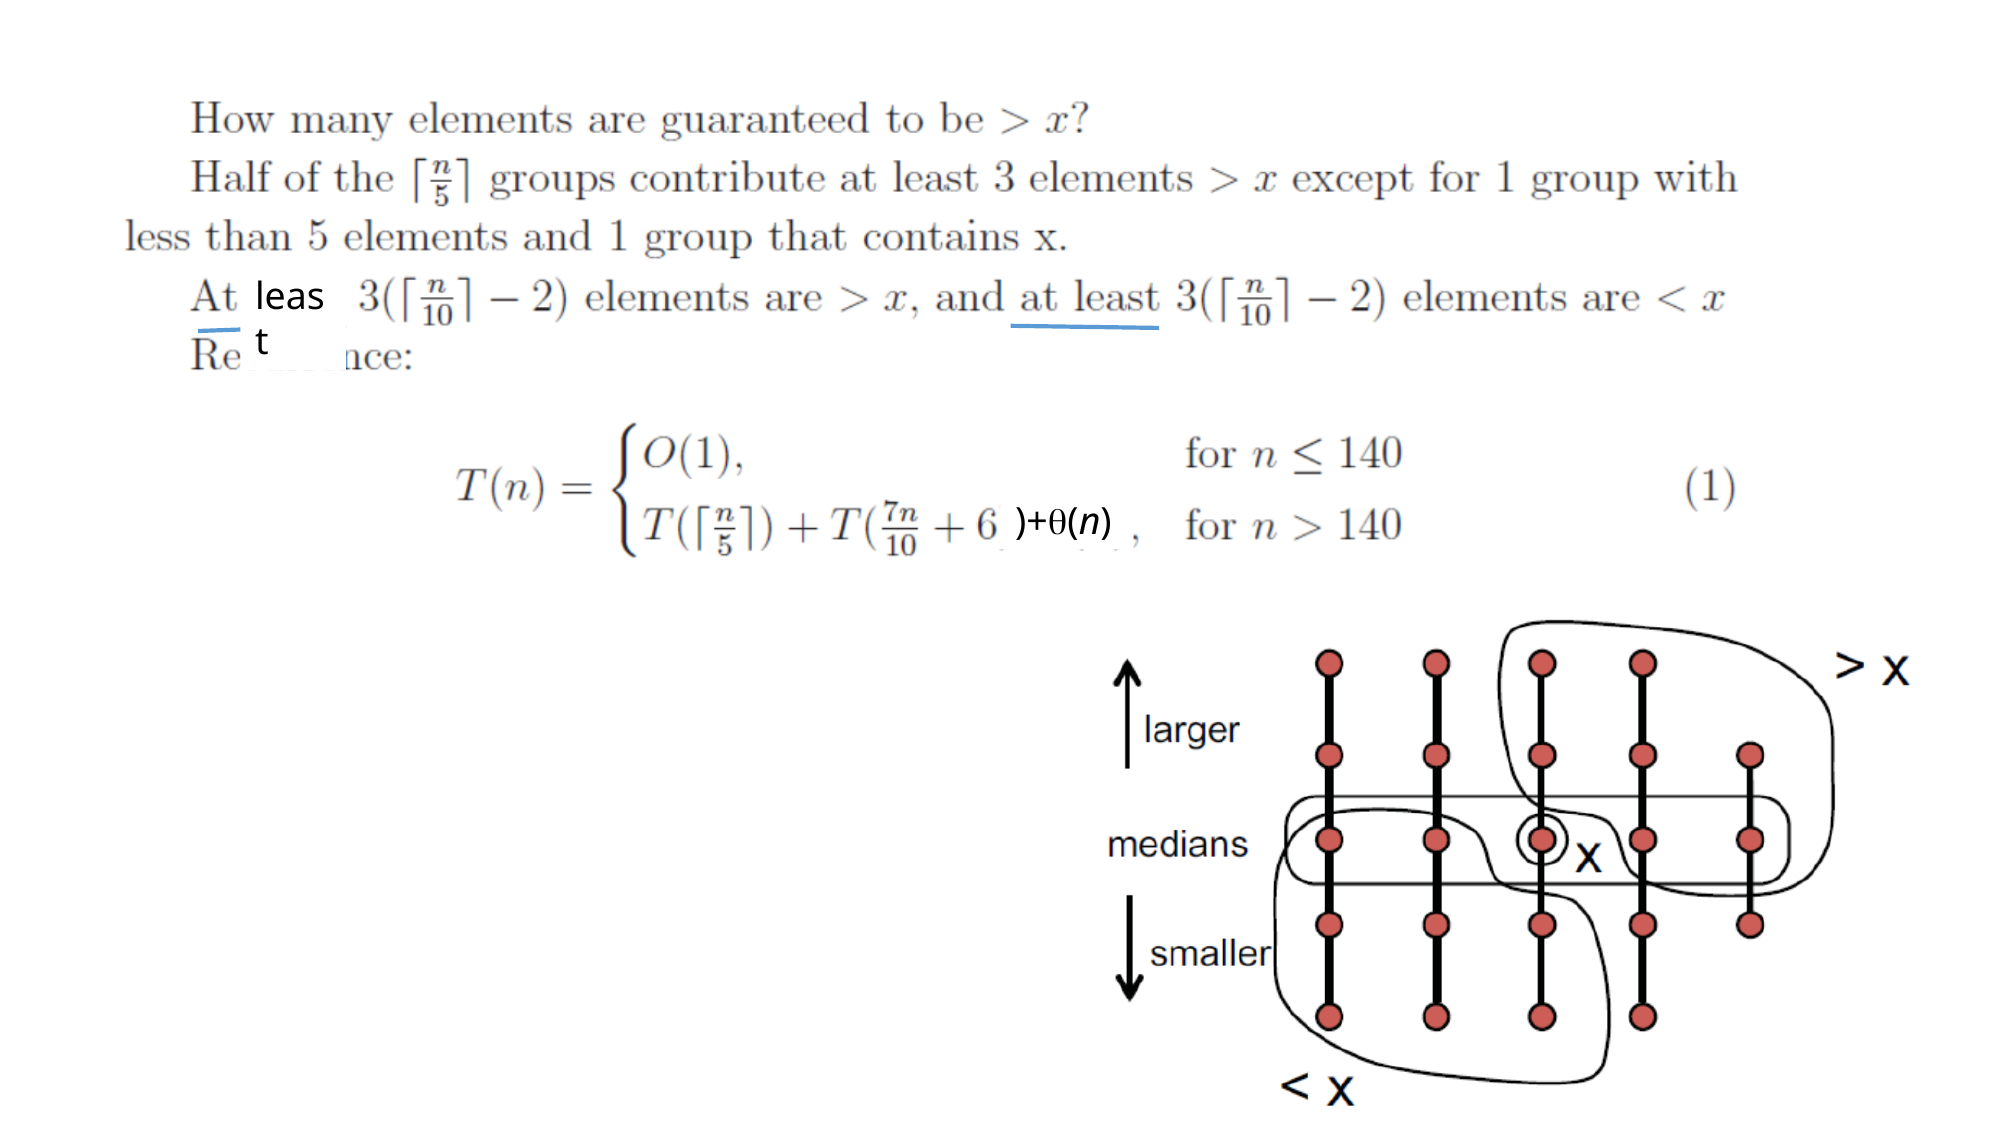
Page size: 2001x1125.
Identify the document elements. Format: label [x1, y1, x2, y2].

text_box [88, 84, 1779, 578]
picture [1071, 577, 1932, 1125]
